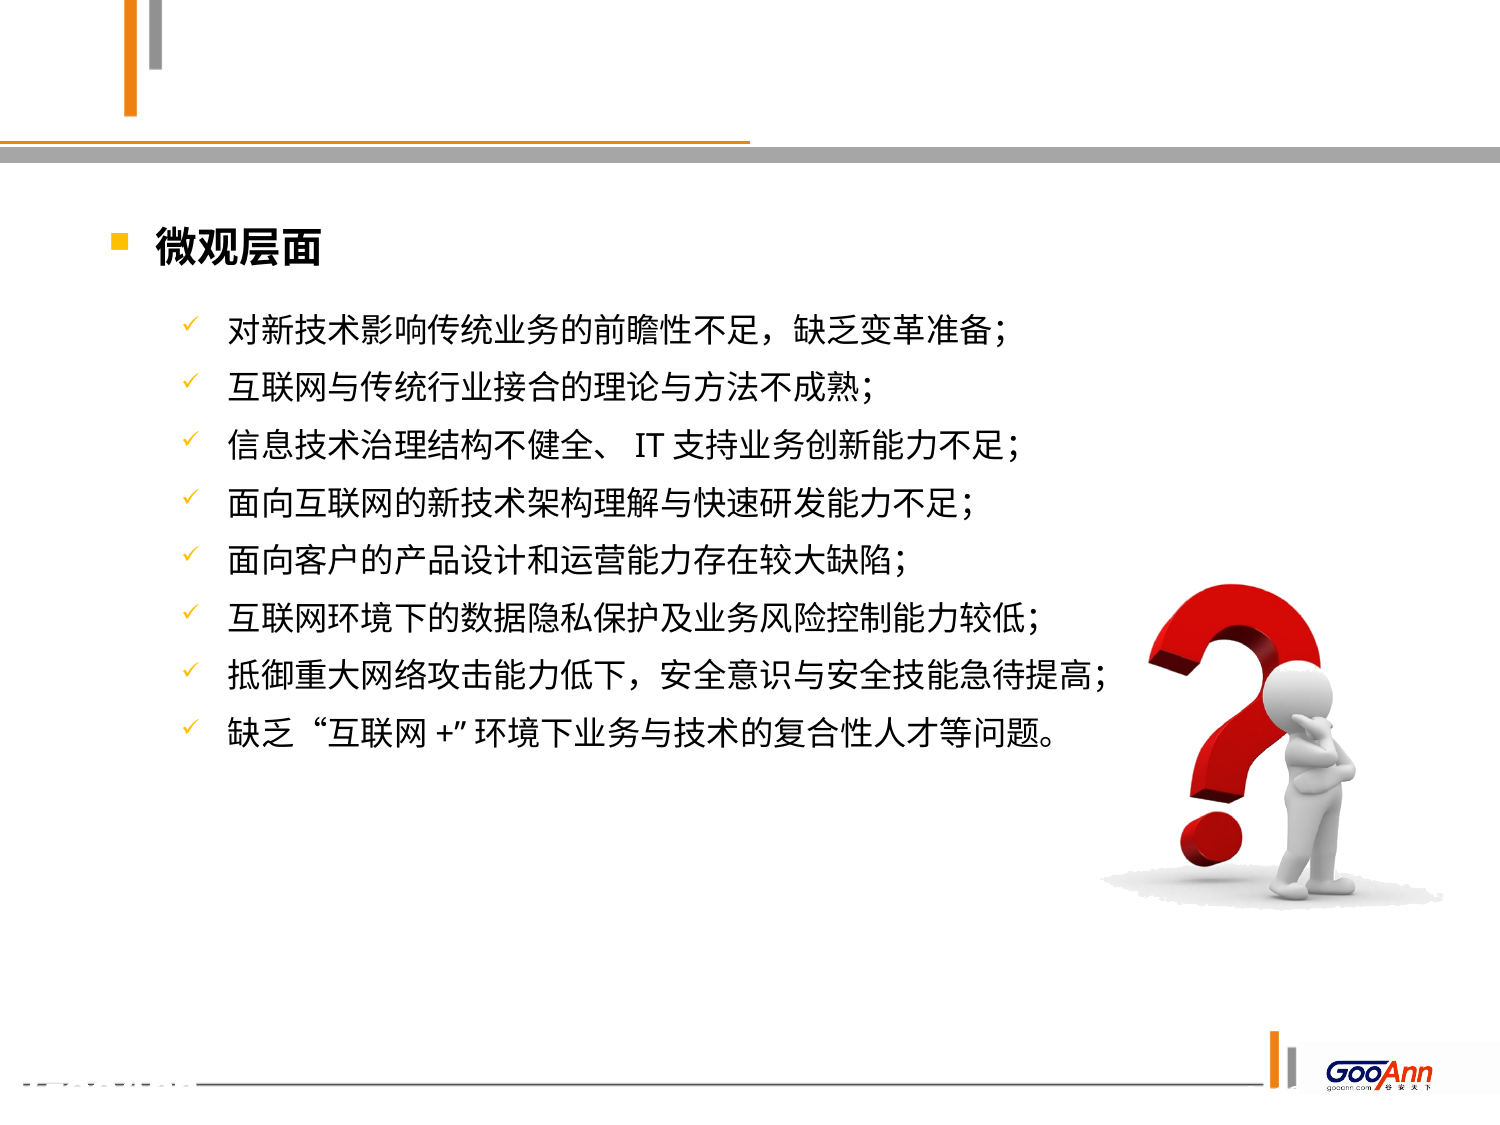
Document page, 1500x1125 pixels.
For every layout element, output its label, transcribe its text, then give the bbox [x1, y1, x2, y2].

picture [0, 0, 1500, 147]
picture [0, 163, 1500, 1125]
text_box 微观层面 [94, 202, 1193, 279]
text_box 对新技术影响传统业务的前瞻性不足，缺乏变革准备； 互联网与传统行业接合的理论与方法不成熟； 信息技术治理结构不健全、IT支持业务创新能力不足； 面向互联网的新技术架构理解与快速研发能力不足； 面向客户的产品设计和运营能力存在较大缺陷； 互联网环境下的数据隐私保护及业务风险控制能力较低； 抵御重大网络攻击能力低下，安全意识与安全技能急待提高； 缺乏“互联网+”环境下业务与技术的复合性人才等问题。 [166, 293, 1290, 760]
